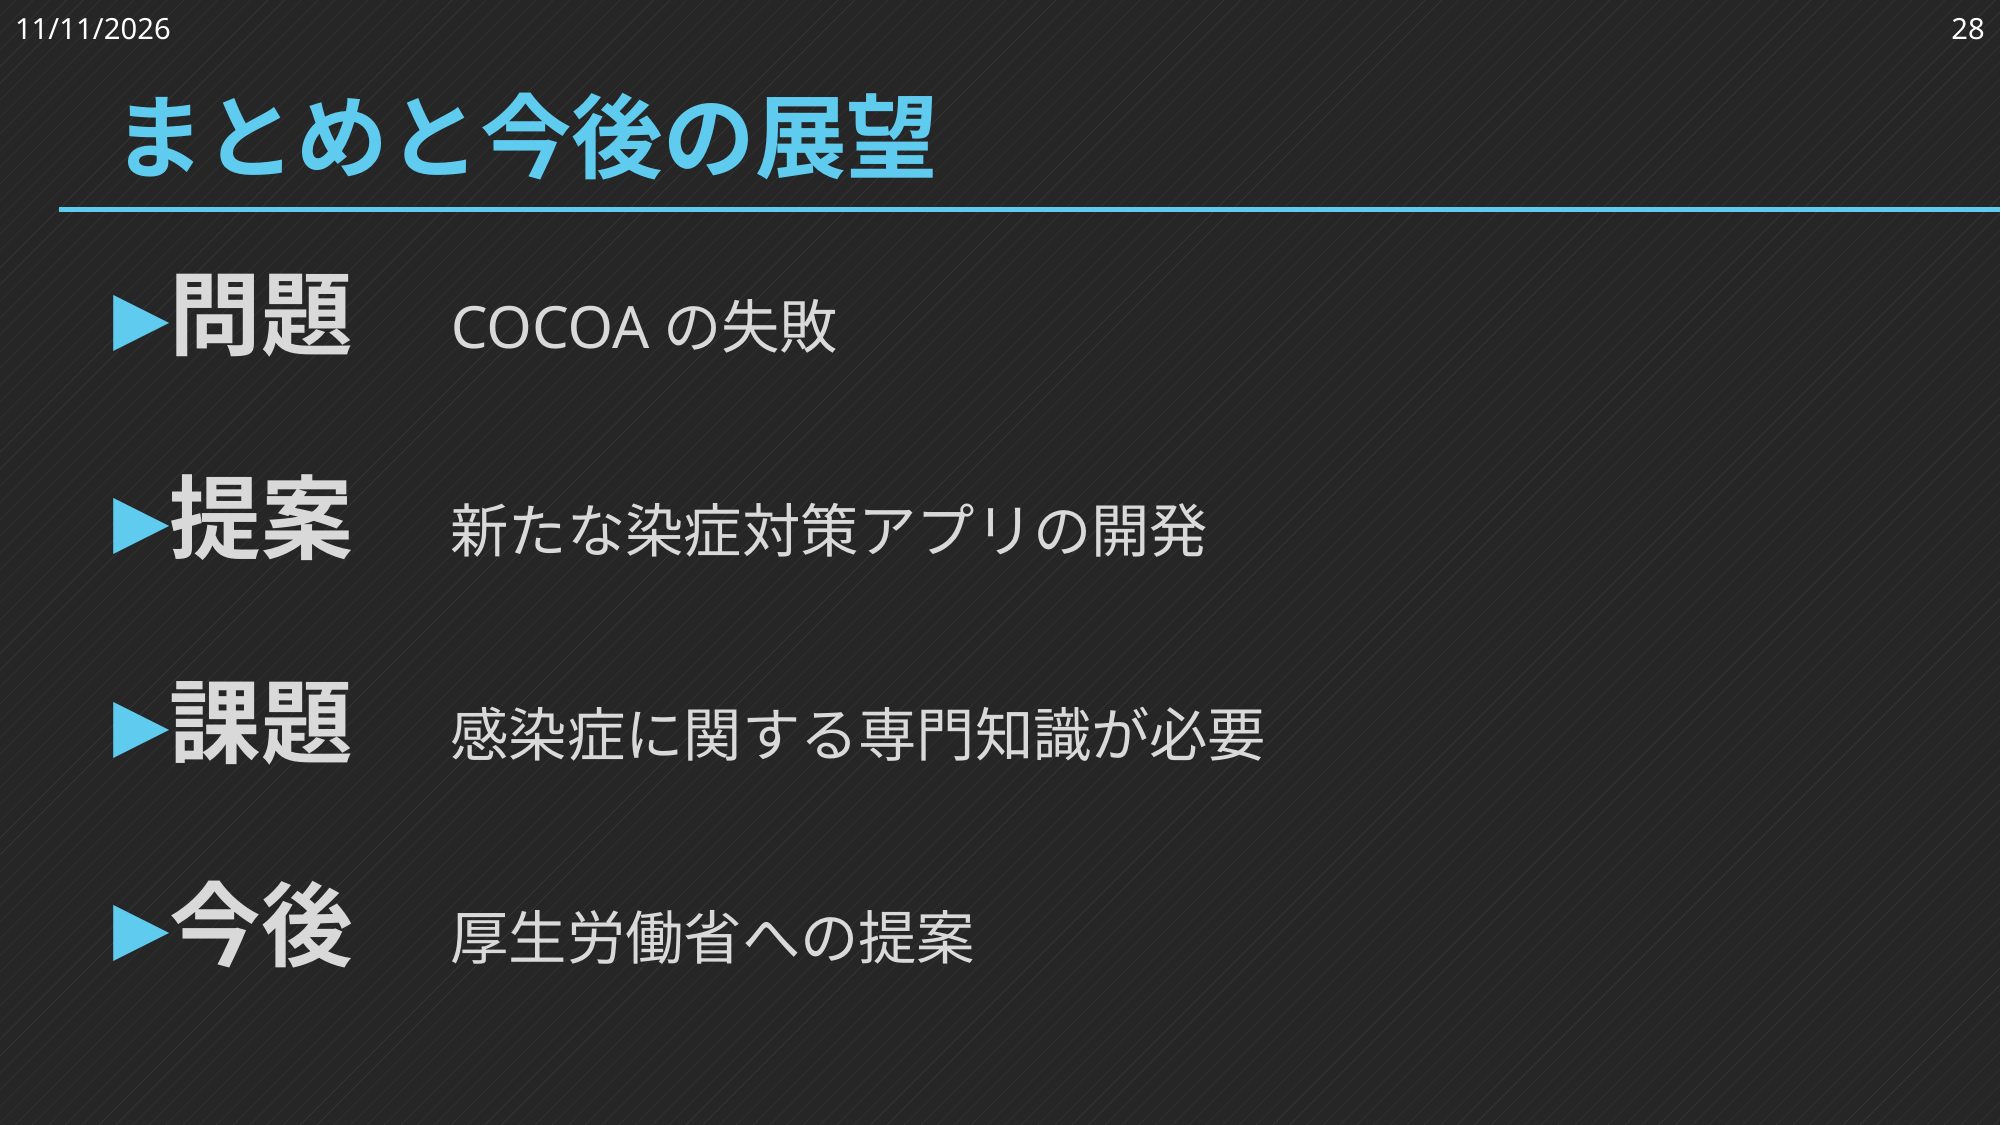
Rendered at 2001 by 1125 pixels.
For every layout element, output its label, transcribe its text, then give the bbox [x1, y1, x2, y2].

list 問題 COCOAの失敗 提案 新たな染症対策アプリの開発 課題 感染症に関する専門知識が必要 今後 厚生労働省への提案 [98, 235, 1902, 1014]
title まとめと今後の展望 [98, 32, 1902, 235]
slide_number 28 [1550, 0, 2000, 60]
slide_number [0, 0, 450, 60]
